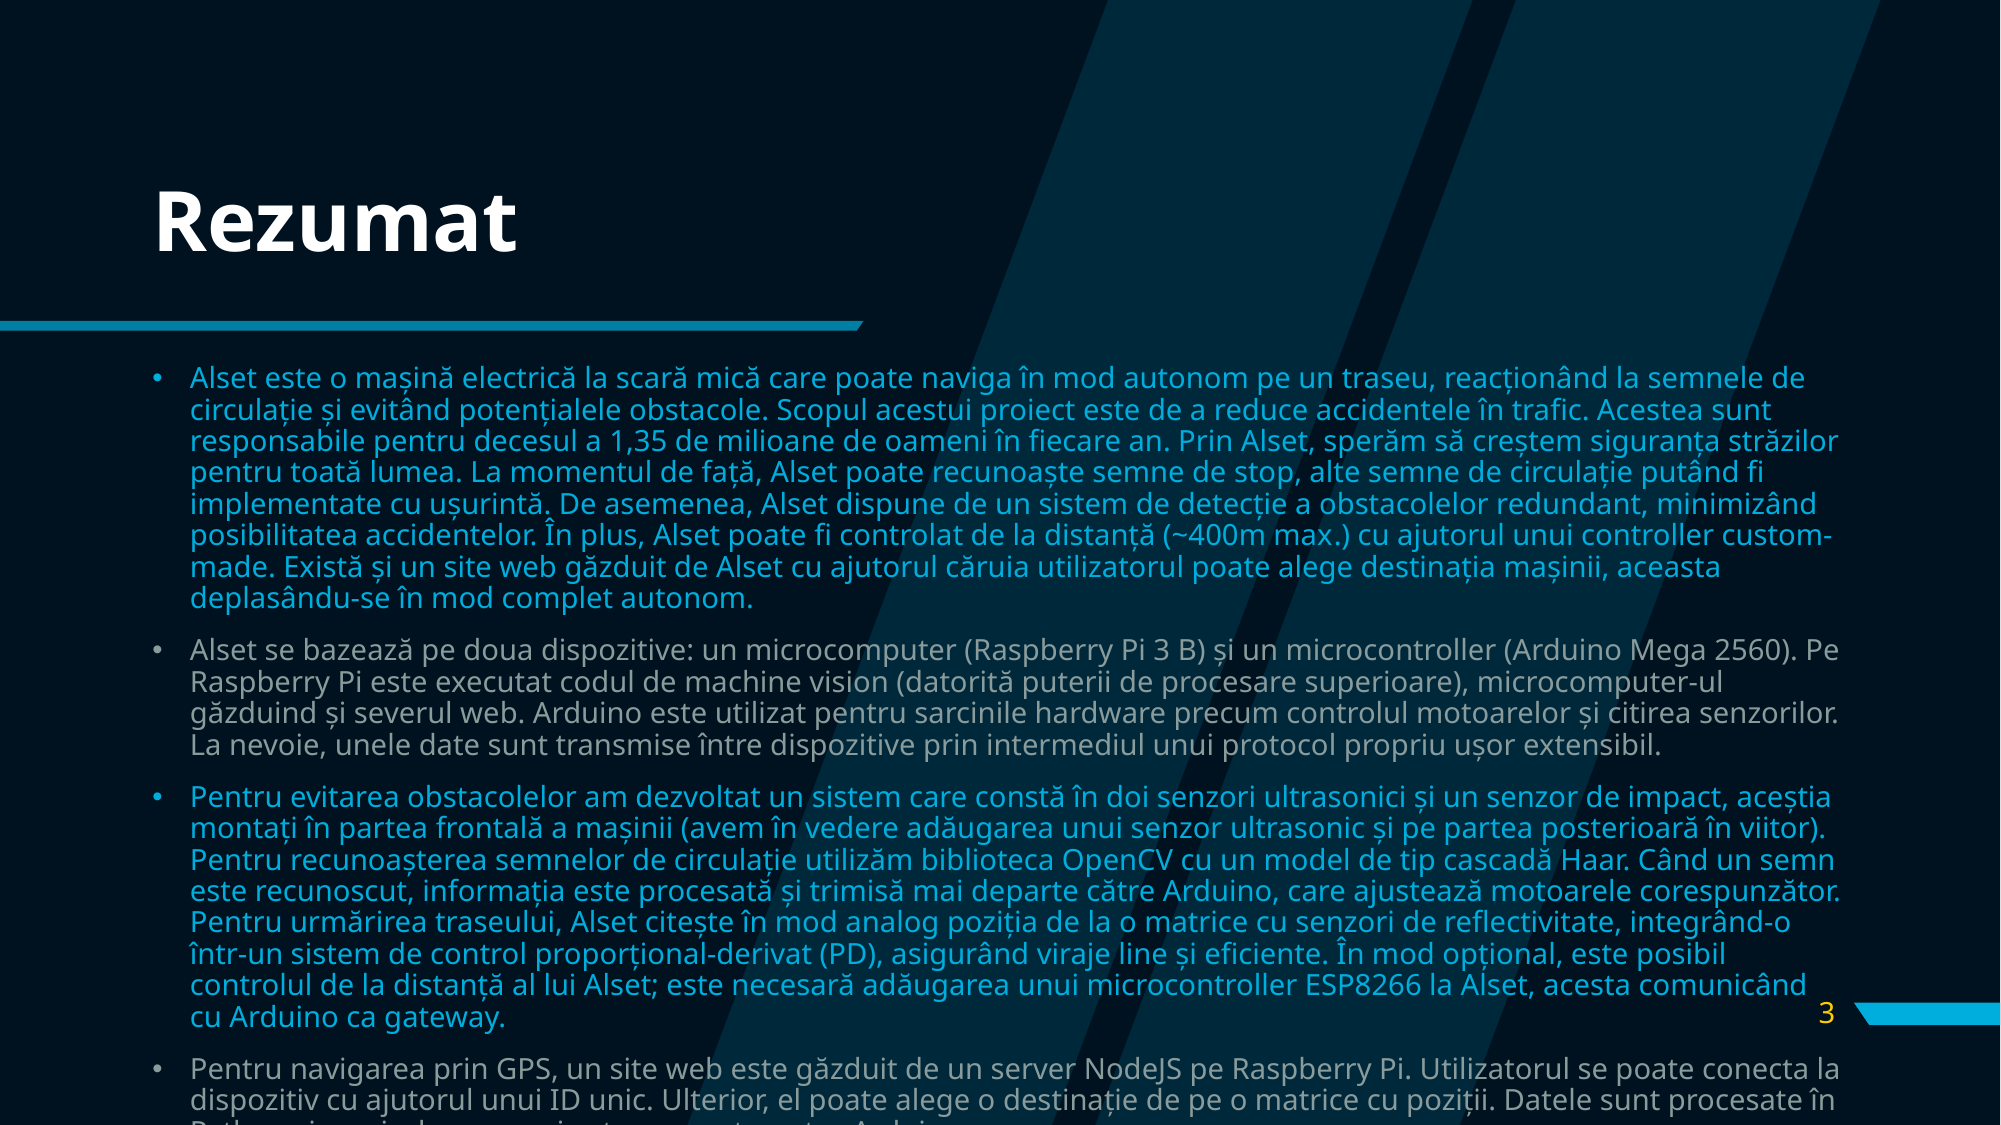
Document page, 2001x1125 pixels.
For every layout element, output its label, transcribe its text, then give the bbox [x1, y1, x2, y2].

picture [717, 1067, 721, 1078]
picture [1156, 1059, 1163, 1084]
title Rezumat [137, 59, 1863, 278]
picture [1144, 1064, 1156, 1078]
picture [1345, 1095, 1357, 1109]
picture [1464, 1093, 1472, 1107]
picture [703, 1095, 715, 1109]
picture [846, 1064, 854, 1078]
picture [1105, 1091, 1113, 1114]
picture [812, 1095, 816, 1116]
picture [1193, 1064, 1197, 1085]
picture [1197, 1064, 1205, 1078]
picture [1361, 1064, 1370, 1082]
picture [733, 1064, 745, 1079]
picture [1050, 1064, 1062, 1078]
picture [816, 1095, 824, 1109]
picture [1319, 1066, 1331, 1077]
picture [832, 1064, 842, 1069]
picture [1067, 1064, 1071, 1078]
picture [1117, 1064, 1121, 1076]
slide_number 3 [1760, 996, 1851, 1045]
picture [838, 1096, 842, 1109]
picture [925, 1066, 937, 1075]
picture [862, 1093, 870, 1110]
picture [973, 1064, 980, 1078]
picture [938, 1095, 946, 1109]
picture [1423, 1059, 1428, 1078]
picture [829, 1096, 833, 1109]
picture [851, 1096, 858, 1109]
picture [1262, 1095, 1270, 1109]
picture [1427, 1095, 1436, 1107]
picture [1029, 1064, 1037, 1070]
picture [763, 1060, 770, 1079]
picture [1134, 1057, 1138, 1078]
picture [907, 1065, 911, 1078]
picture [1208, 1095, 1220, 1109]
picture [1005, 1096, 1009, 1109]
picture [1369, 1096, 1373, 1109]
picture [1210, 1064, 1222, 1079]
picture [1124, 1095, 1136, 1109]
picture [1007, 1064, 1019, 1079]
picture [902, 1096, 909, 1109]
picture [1053, 1093, 1061, 1109]
picture [1148, 1095, 1156, 1109]
picture [1168, 1059, 1179, 1069]
picture [889, 1060, 896, 1079]
list Alset este o mașină electrică la scară mică care poate naviga în mod autonom pe un traseu, reacționând la semnele de circulație și evitând potențialele obstacole. Scopul acestui proiect este de a reduce accidentele în trafic. Acestea sunt responsabile pentru decesul a 1,35 de milioane de oameni în fiecare an. Prin Alset, sperăm să creștem siguranța străzilor pentru toată lumea. La momentul de față, Alset poate recunoaște semne de stop, alte semne de circulație putând fi implementate cu ușurintă. De asemenea, Alset dispune de un sistem de detecție a obstacolelor redundant, minimizând posibilitatea accidentelor. În plus, Alset poate fi controlat de la distanță (~400m max.) cu ajutorul unui controller custom-made. Există și un site web găzduit de Alset cu ajutorul căruia utilizatorul poate alege destinația mașinii, aceasta deplasându-se în mod complet autonom. Alset se bazează pe doua dispozitive: un microcomputer (Raspberry Pi 3 B) și un microcontroller (Arduino Mega 2560). Pe Raspberry Pi este executat codul de machine vision (datorită puterii de procesare superioare), microcomputer-ul găzduind și severul web. Arduino este utilizat pentru sarcinile hardware precum controlul motoarelor și citirea senzorilor. La nevoie, unele date sunt transmise între dispozitive prin intermediul unui protocol propriu ușor extensibil. Pentru evitarea obstacolelor am dezvoltat un sistem care constă în doi senzori ultrasonici și un senzor de impact, aceștia montați în partea frontală a mașinii (avem în vedere adăugarea unui senzor ultrasonic și pe partea posterioară în viitor). Pentru recunoașterea semnelor de circulație utilizăm biblioteca OpenCV cu un model de tip cascadă Haar. Când un semn este recunoscut, informația este procesată și trimisă mai departe către Arduino, care ajustează motoarele corespunzător. Pentru urmărirea traseului, Alset citește în mod analog poziția de la o matrice cu senzori de reflectivitate, integrând-o într-un sistem de control proporțional-derivat (PD), asigurând viraje line și eficiente. În mod opțional, este posibil controlul de la distanță al lui Alset; este necesară adăugarea unui microcontroller ESP8266 la Alset, acesta comunicând cu Arduino ca gateway. Pentru navigarea prin GPS, un site web este găzduit de un server NodeJS pe Raspberry Pi. Utilizatorul se poate conecta la dispozitiv cu ajutorul unui ID unic. Ulterior, el poate alege o destinație de pe o matrice cu poziții. Datele sunt procesate în Python și un șir de comenzi este generat pentru Arduino. [137, 355, 1863, 996]
picture [1331, 1096, 1335, 1109]
picture [780, 1097, 792, 1108]
picture [706, 1064, 717, 1078]
picture [1023, 1097, 1035, 1106]
picture [1288, 1064, 1296, 1078]
picture [1300, 1093, 1308, 1110]
picture [911, 1057, 920, 1078]
picture [1283, 1064, 1287, 1085]
picture [1306, 1064, 1314, 1078]
picture [940, 1095, 951, 1116]
picture [1443, 1061, 1450, 1078]
picture [1272, 1095, 1279, 1109]
picture [956, 1095, 968, 1109]
picture [1382, 1059, 1394, 1078]
picture [1255, 1064, 1263, 1078]
picture [922, 1097, 934, 1108]
picture [1418, 1096, 1422, 1109]
picture [819, 1064, 827, 1078]
picture [1126, 1064, 1134, 1078]
picture [1195, 1095, 1203, 1110]
picture [1235, 1059, 1247, 1078]
picture [854, 1057, 858, 1078]
picture [798, 1064, 806, 1078]
picture [739, 1096, 743, 1109]
picture [748, 1096, 752, 1109]
picture [1009, 1088, 1018, 1109]
picture [1241, 1096, 1245, 1109]
picture [874, 1097, 886, 1108]
picture [989, 1098, 993, 1109]
picture [1232, 1096, 1236, 1109]
picture [1289, 1096, 1296, 1109]
picture [1166, 1097, 1178, 1106]
picture [774, 1064, 786, 1079]
